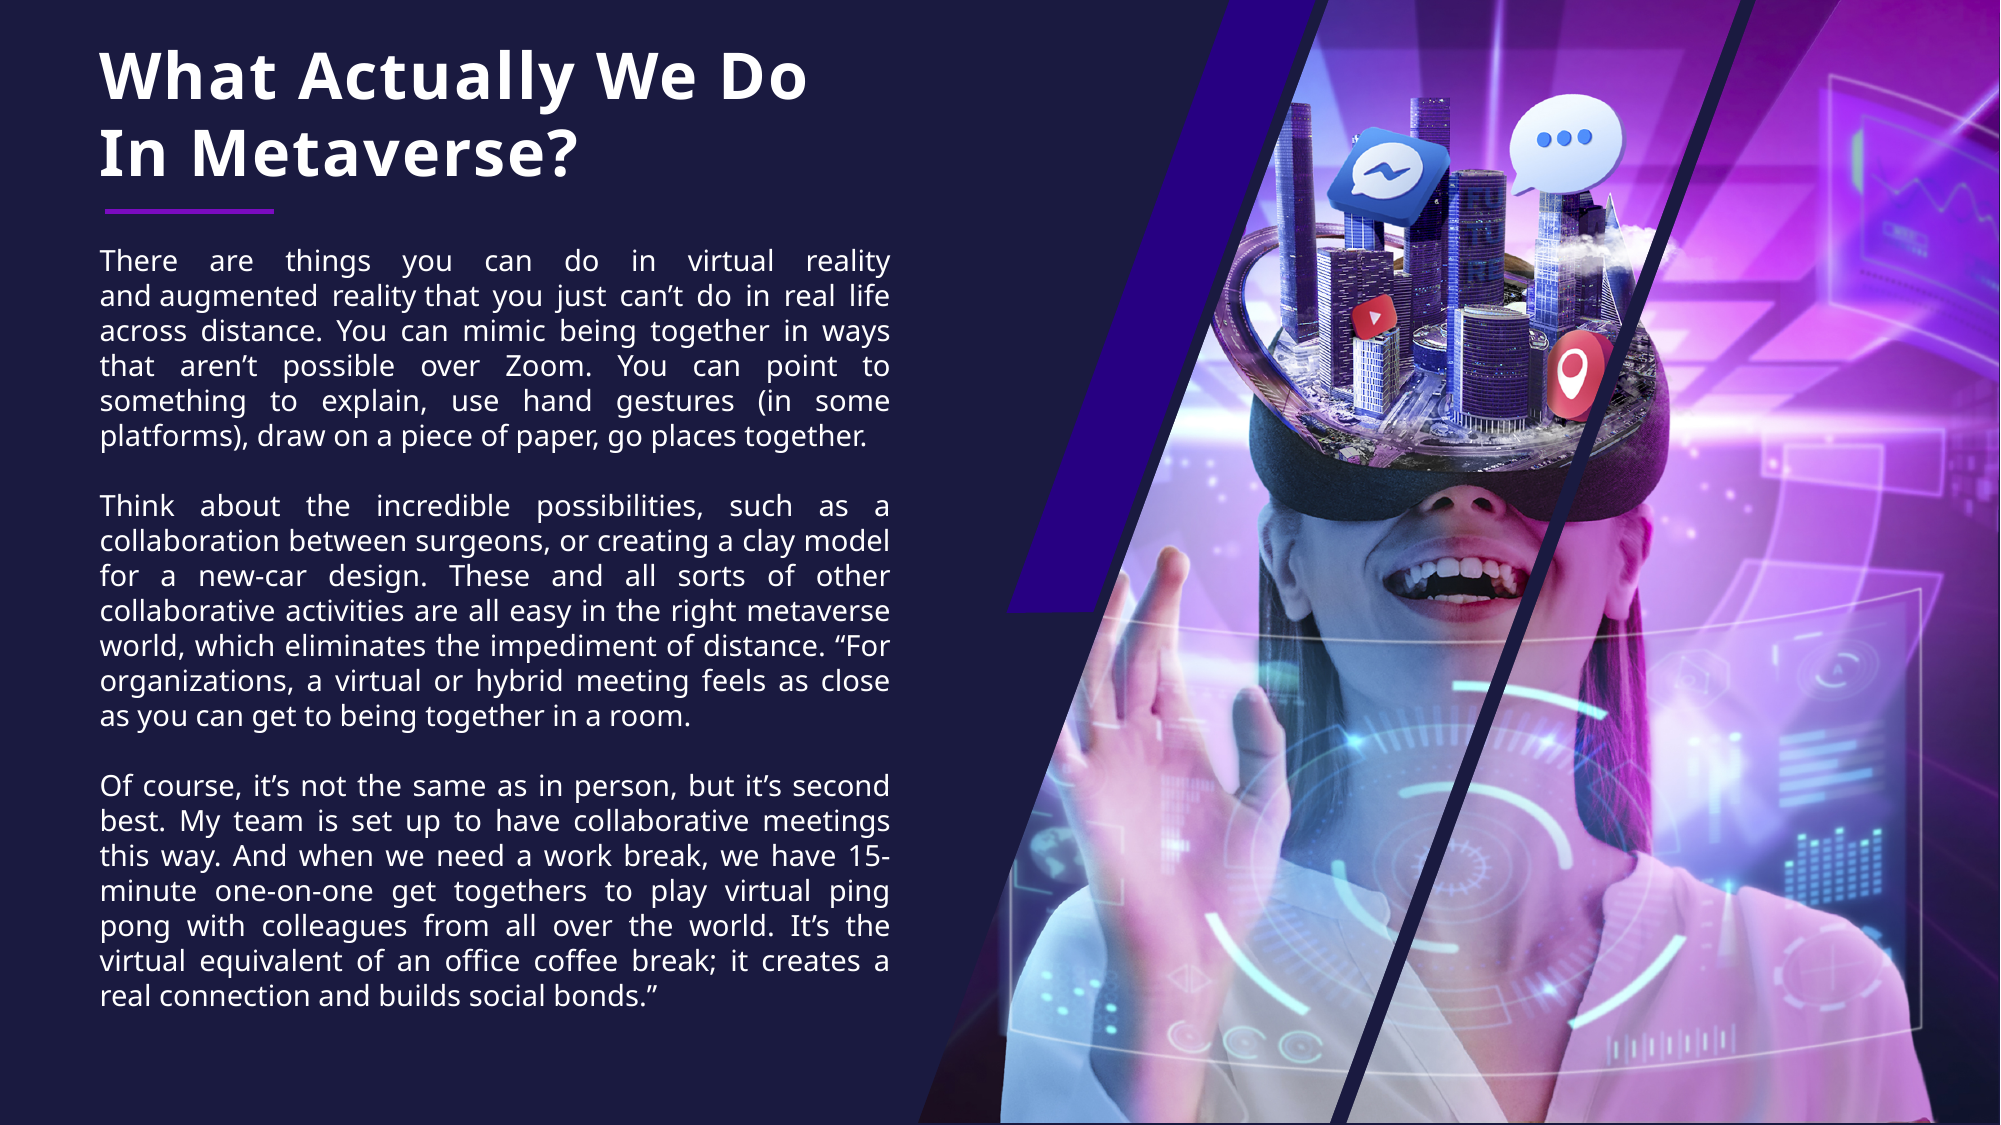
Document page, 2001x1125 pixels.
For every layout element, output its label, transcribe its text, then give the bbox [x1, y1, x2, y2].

picture [917, 0, 2000, 1123]
text_box What Actually We Do In Metaverse? [84, 27, 844, 198]
text_box There are things you can do in virtual reality and augmented reality that you just can’t do in real life across distance. You can mimic being together in ways that aren’t possible over Zoom. You can point to something to explain, use hand gestures (in some platforms), draw on a piece of paper, go places together. Think about the incredible possibilities, such as a collaboration between surgeons, or creating a clay model for a new-car design. These and all sorts of other collaborative activities are all easy in the right metaverse world, which eliminates the impediment of distance. “For organizations, a virtual or hybrid meeting feels as close as you can get to being together in a room. Of course, it’s not the same as in person, but it’s second best. My team is set up to have collaborative meetings this way. And when we need a work break, we have 15-minute one-on-one get togethers to play virtual ping pong with colleagues from all over the world. It’s the virtual equivalent of an office coffee break; it creates a real connection and builds social bonds.” [84, 235, 907, 1020]
